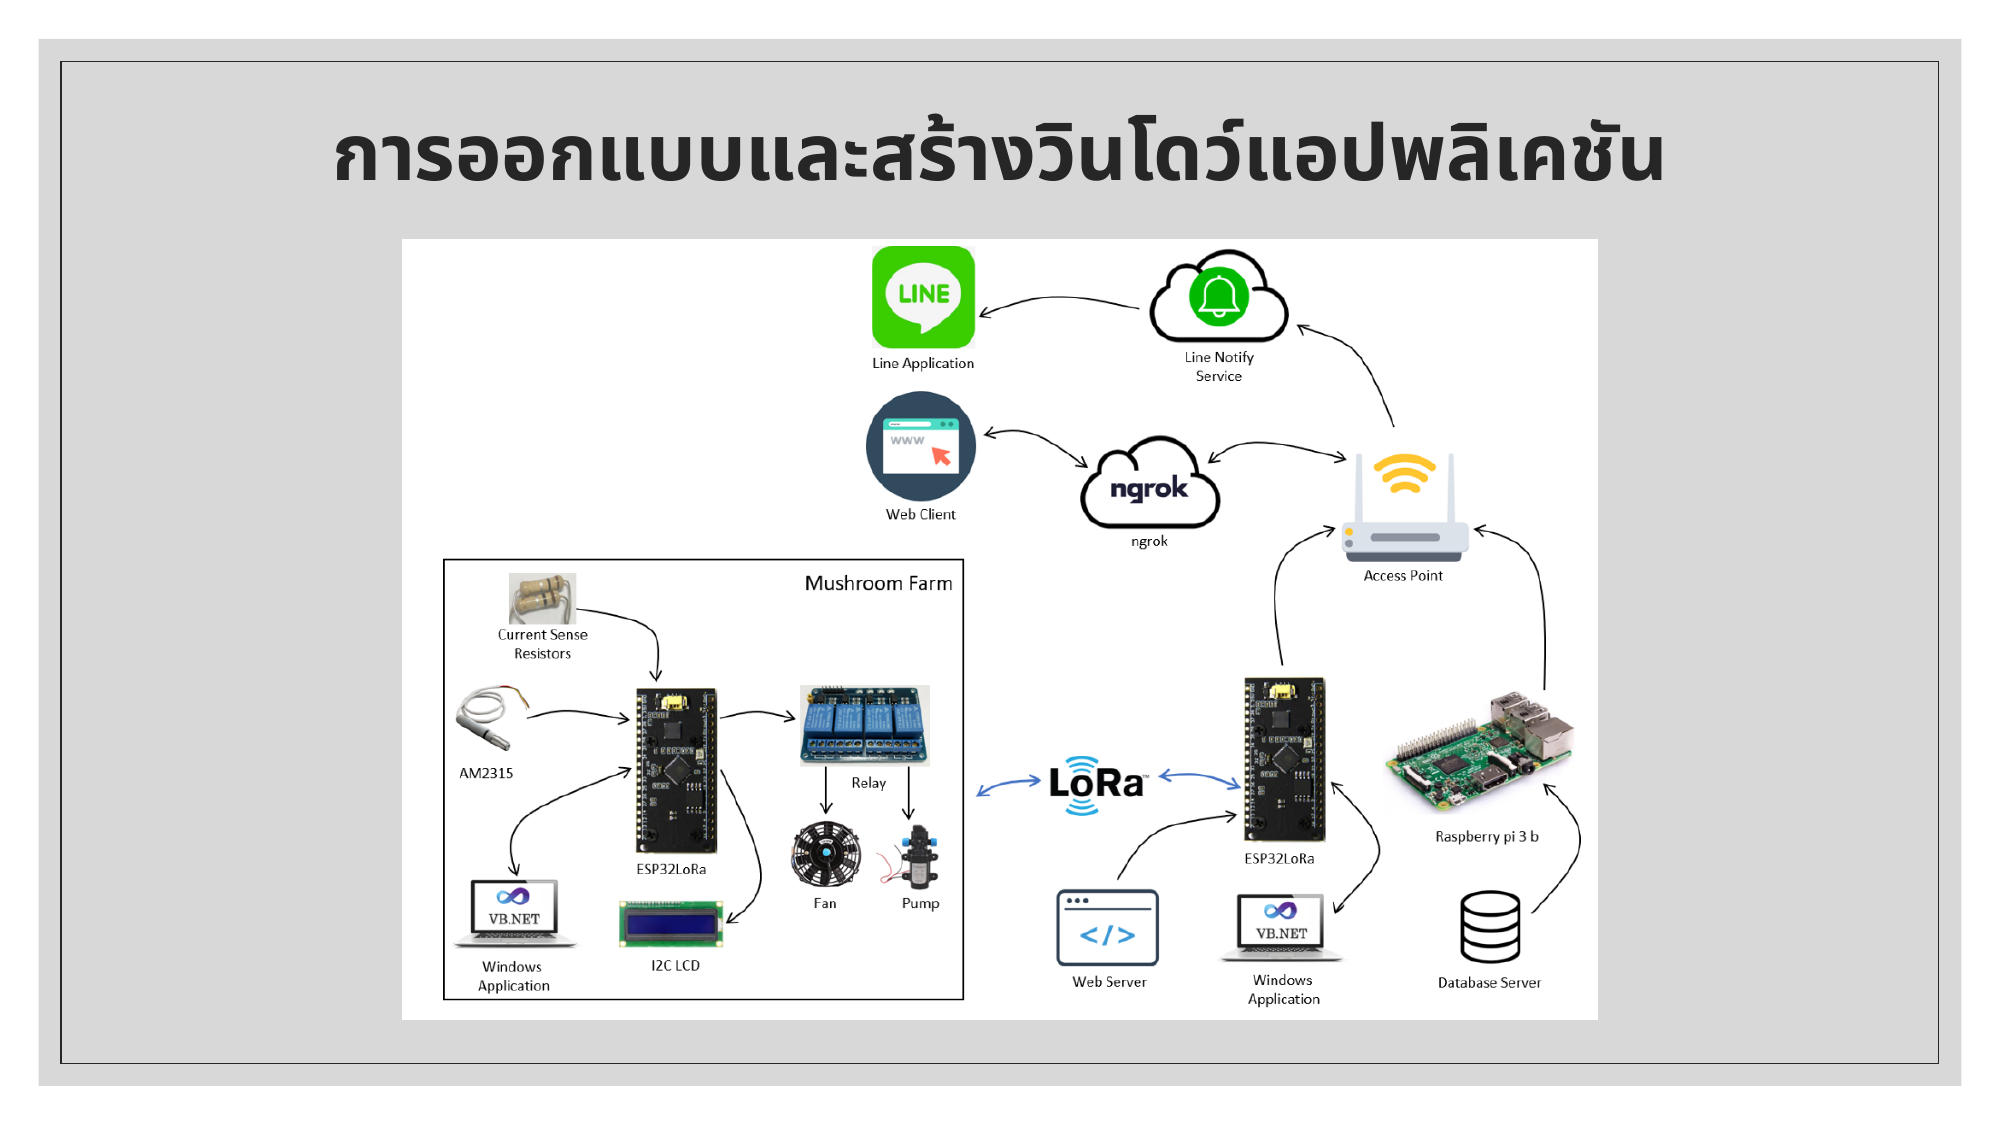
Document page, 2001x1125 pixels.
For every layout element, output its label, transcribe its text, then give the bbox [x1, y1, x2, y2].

picture [402, 239, 1598, 1020]
title การออกแบบและสร้างวินโดว์แอปพลิเคชัน [174, 105, 1825, 206]
